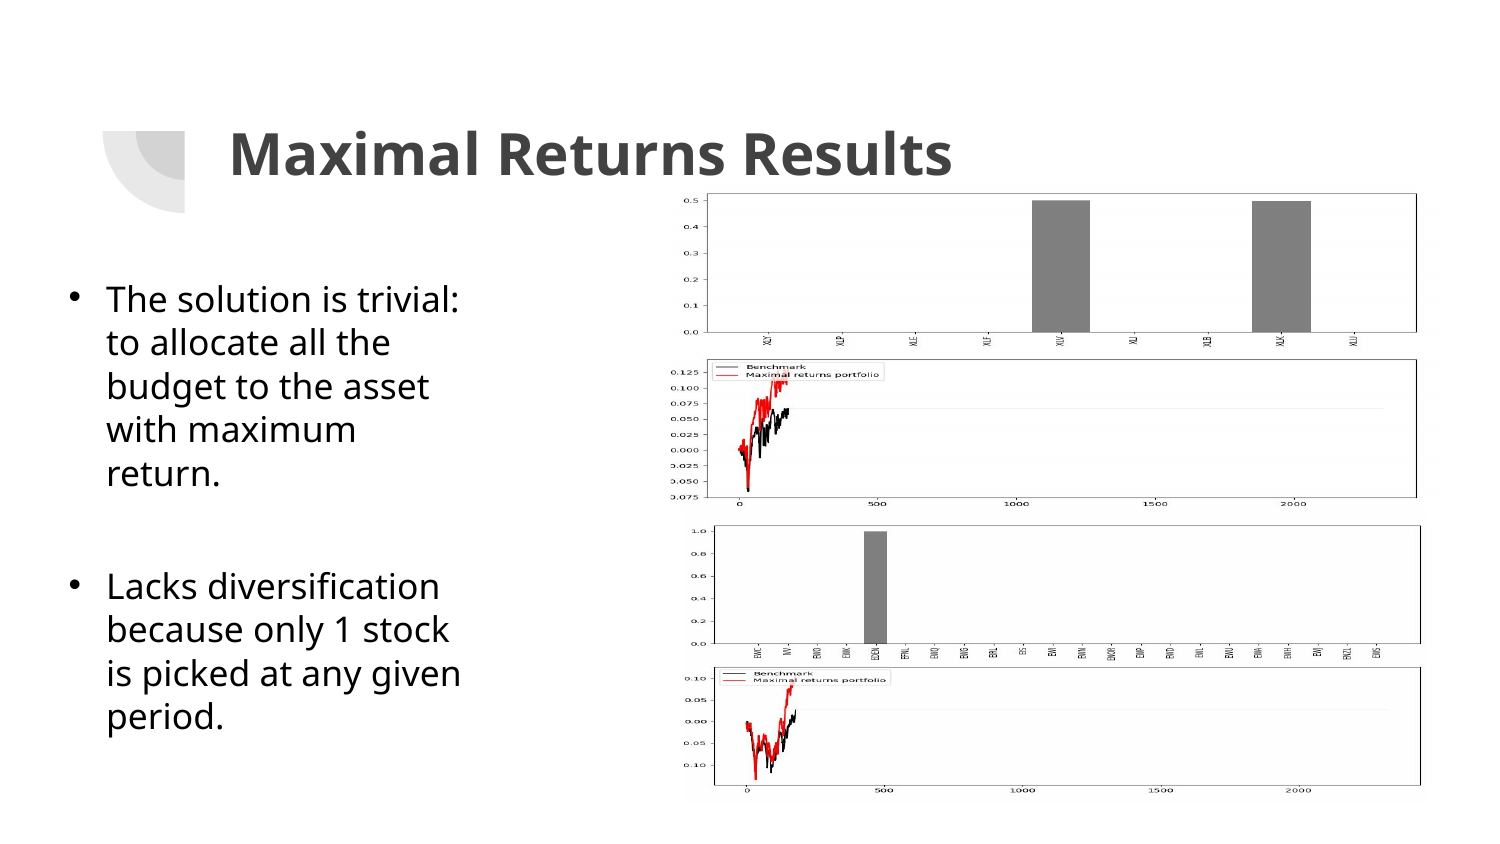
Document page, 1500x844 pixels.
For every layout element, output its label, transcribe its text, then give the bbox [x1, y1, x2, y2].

picture [670, 178, 1441, 804]
title Maximal Returns Results [213, 98, 1368, 263]
list The solution is trivial: to allocate all the budget to the asset with maximum return. Lacks diversification because only 1 stock is picked at any given period. [53, 262, 480, 803]
